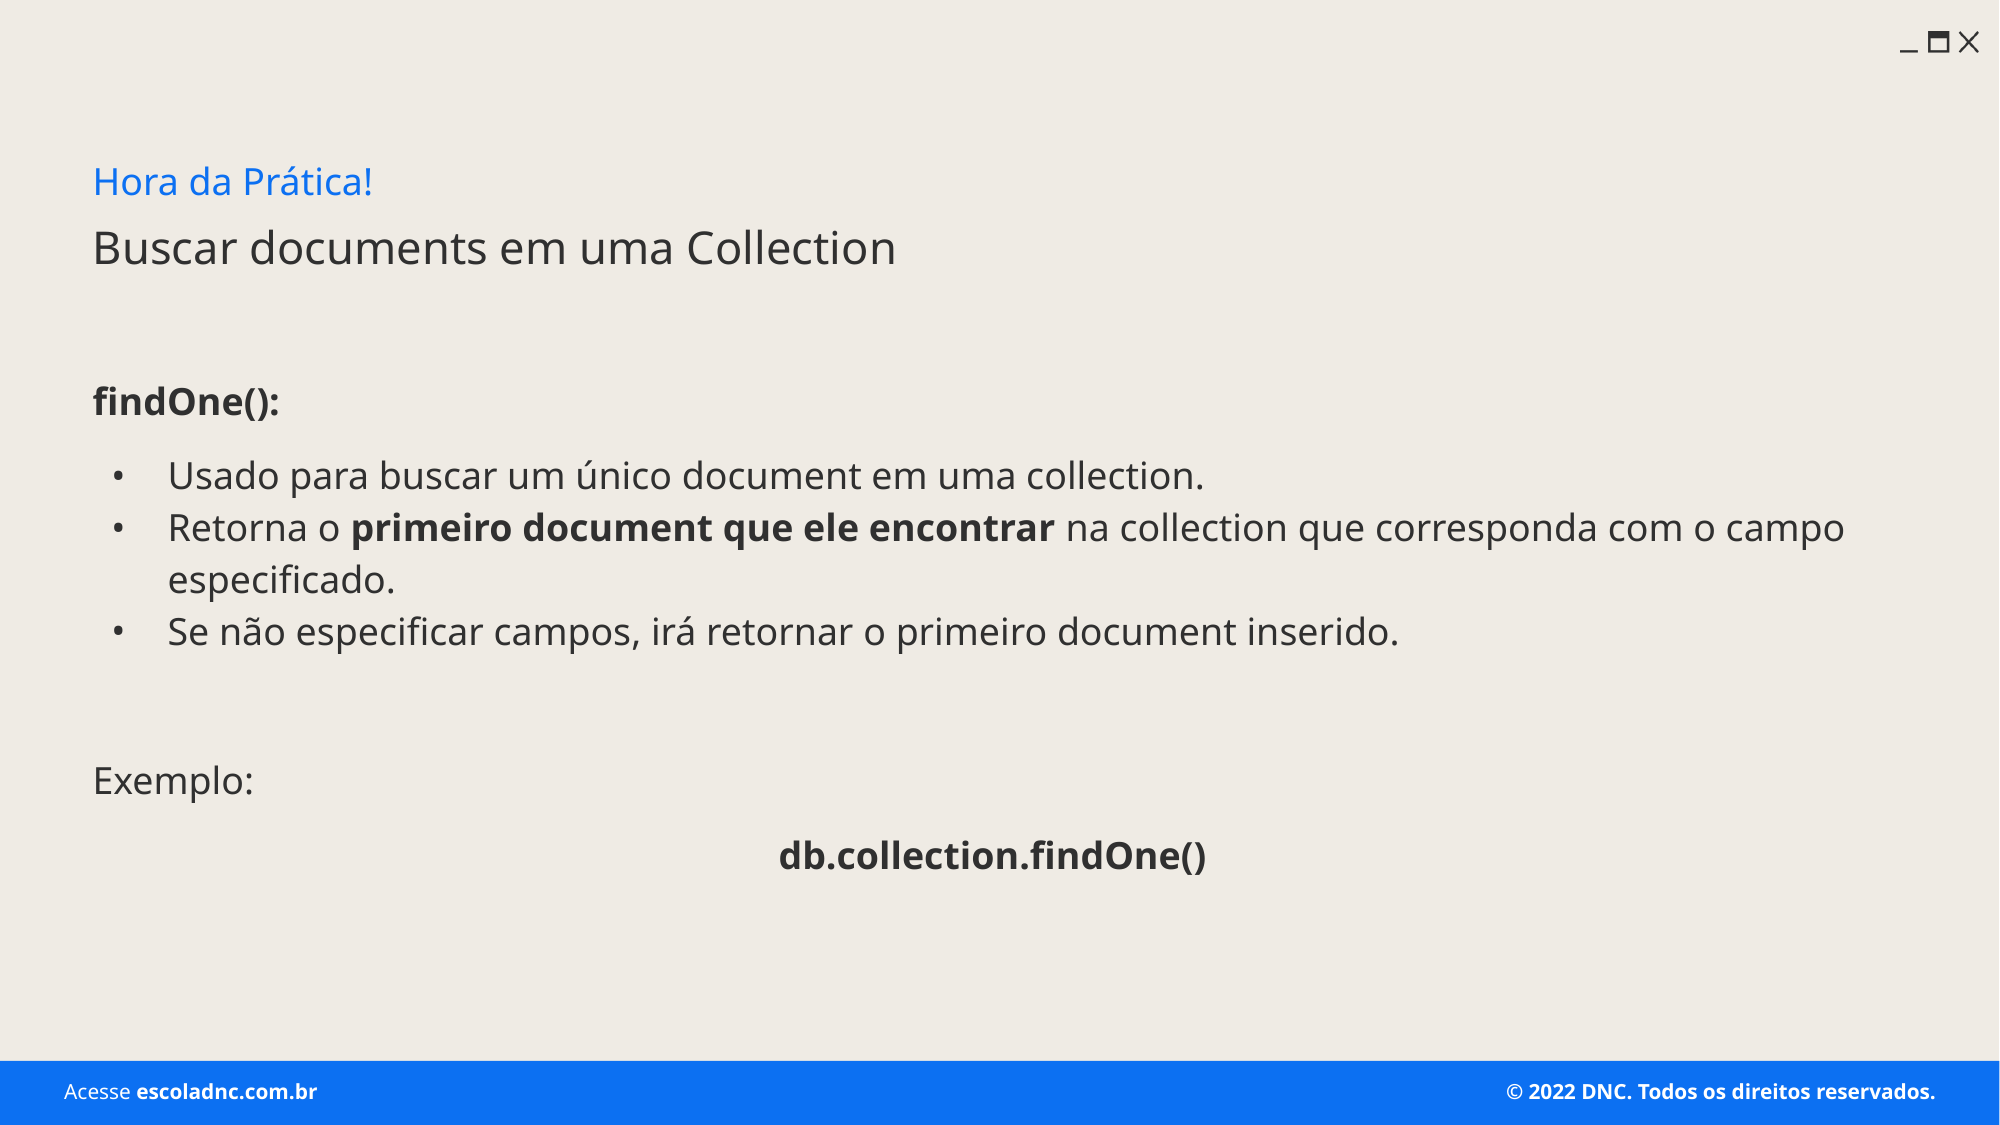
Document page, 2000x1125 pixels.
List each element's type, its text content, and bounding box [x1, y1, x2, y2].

title Hora da Prática! [77, 155, 1130, 220]
picture [1900, 31, 1979, 53]
title Buscar documents em uma Collection [77, 218, 1837, 283]
list findOne(): Usado para buscar um único document em uma collection. Retorna o primeiro document que ele encontrar na collection que corresponda com o campo especificado. Se não especificar campos, irá retornar o primeiro document inserido. Exemplo: db.collection.findOne() [77, 363, 1909, 961]
